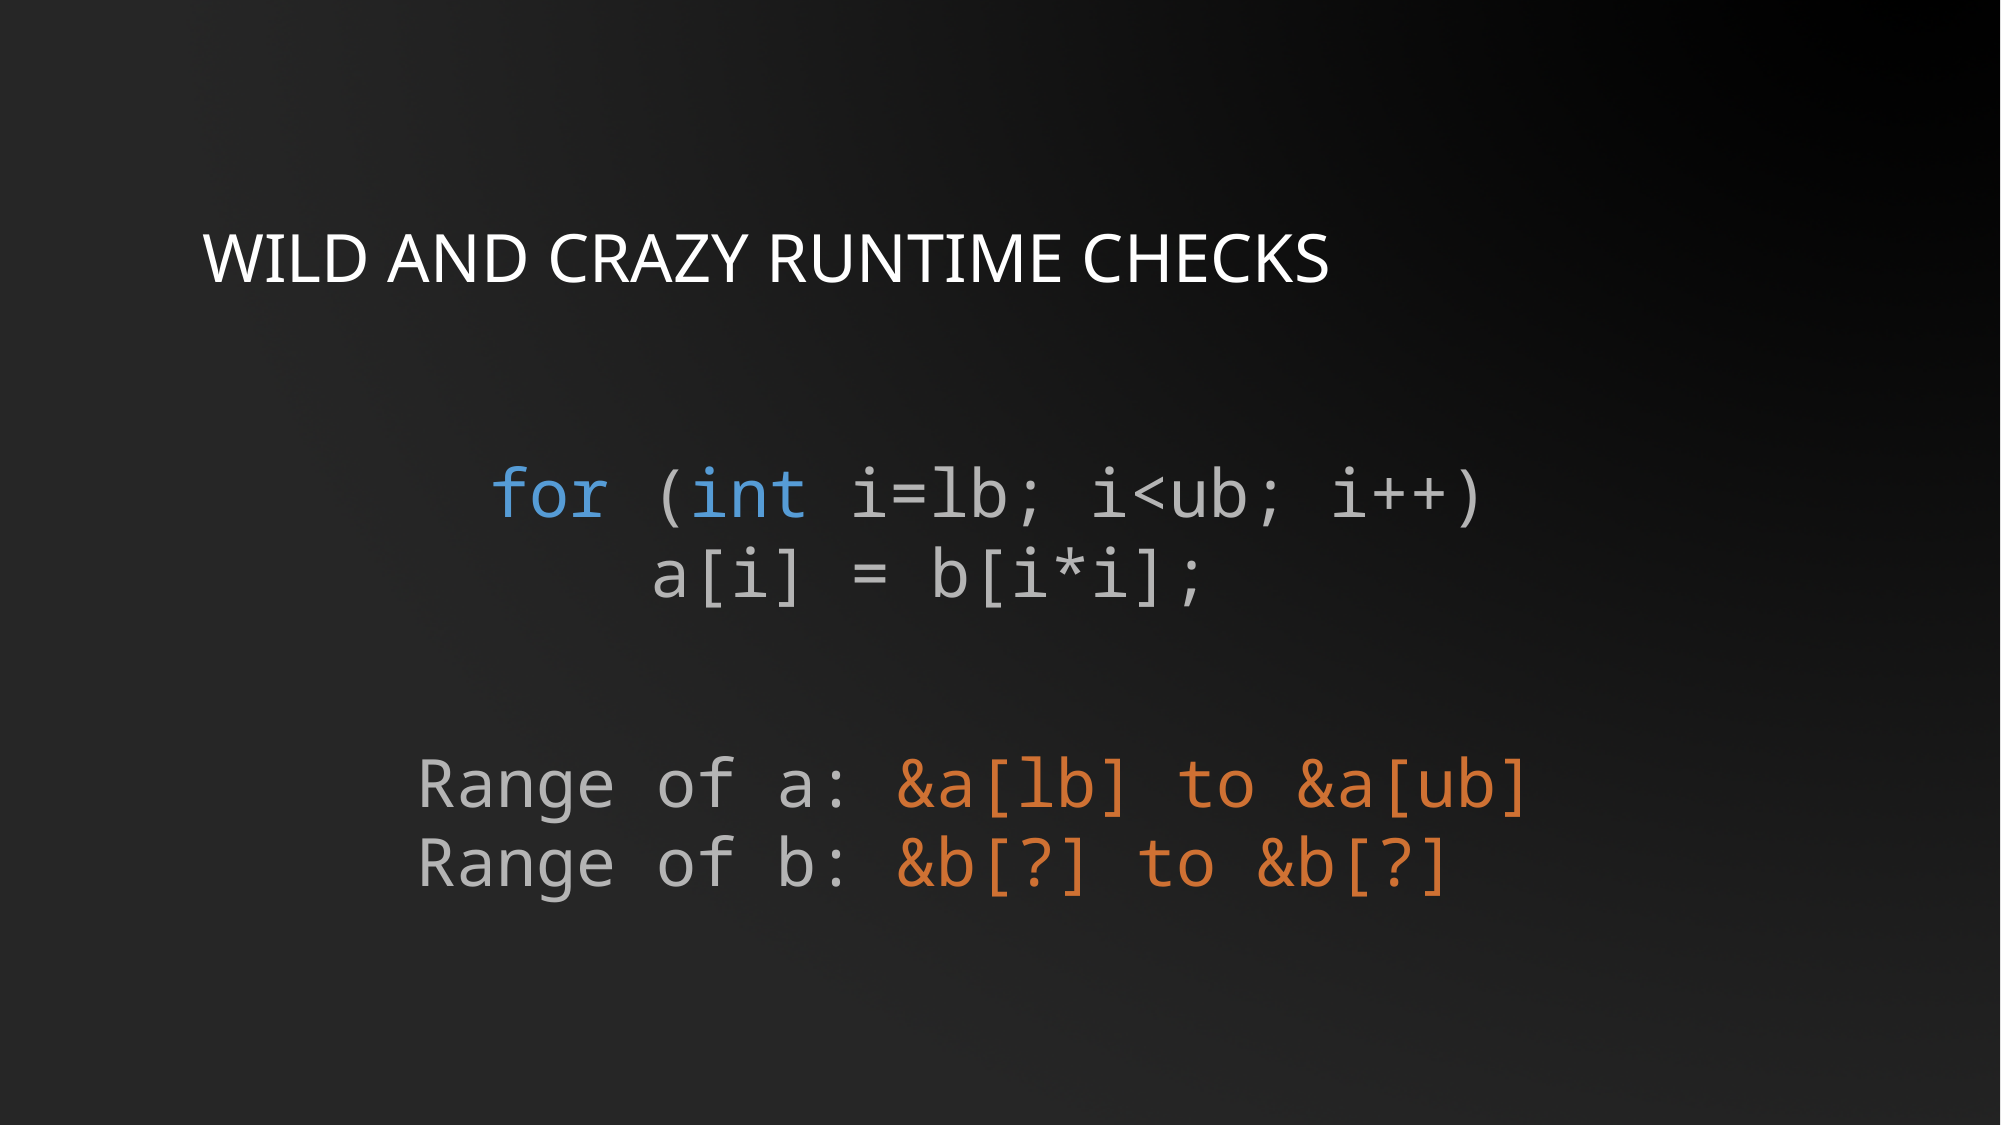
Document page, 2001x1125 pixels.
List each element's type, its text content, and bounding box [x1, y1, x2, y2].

title Wild and crazy runtime checks [187, 99, 1813, 413]
picture [0, 0, 2001, 1125]
text_box for (int i=lb; i<ub; i++) a[i] = b[i*i]; [475, 443, 1628, 699]
text_box Range of a: &a[lb] to &a[ub] Range of b: &b[?] to &b[?] [401, 732, 1743, 908]
